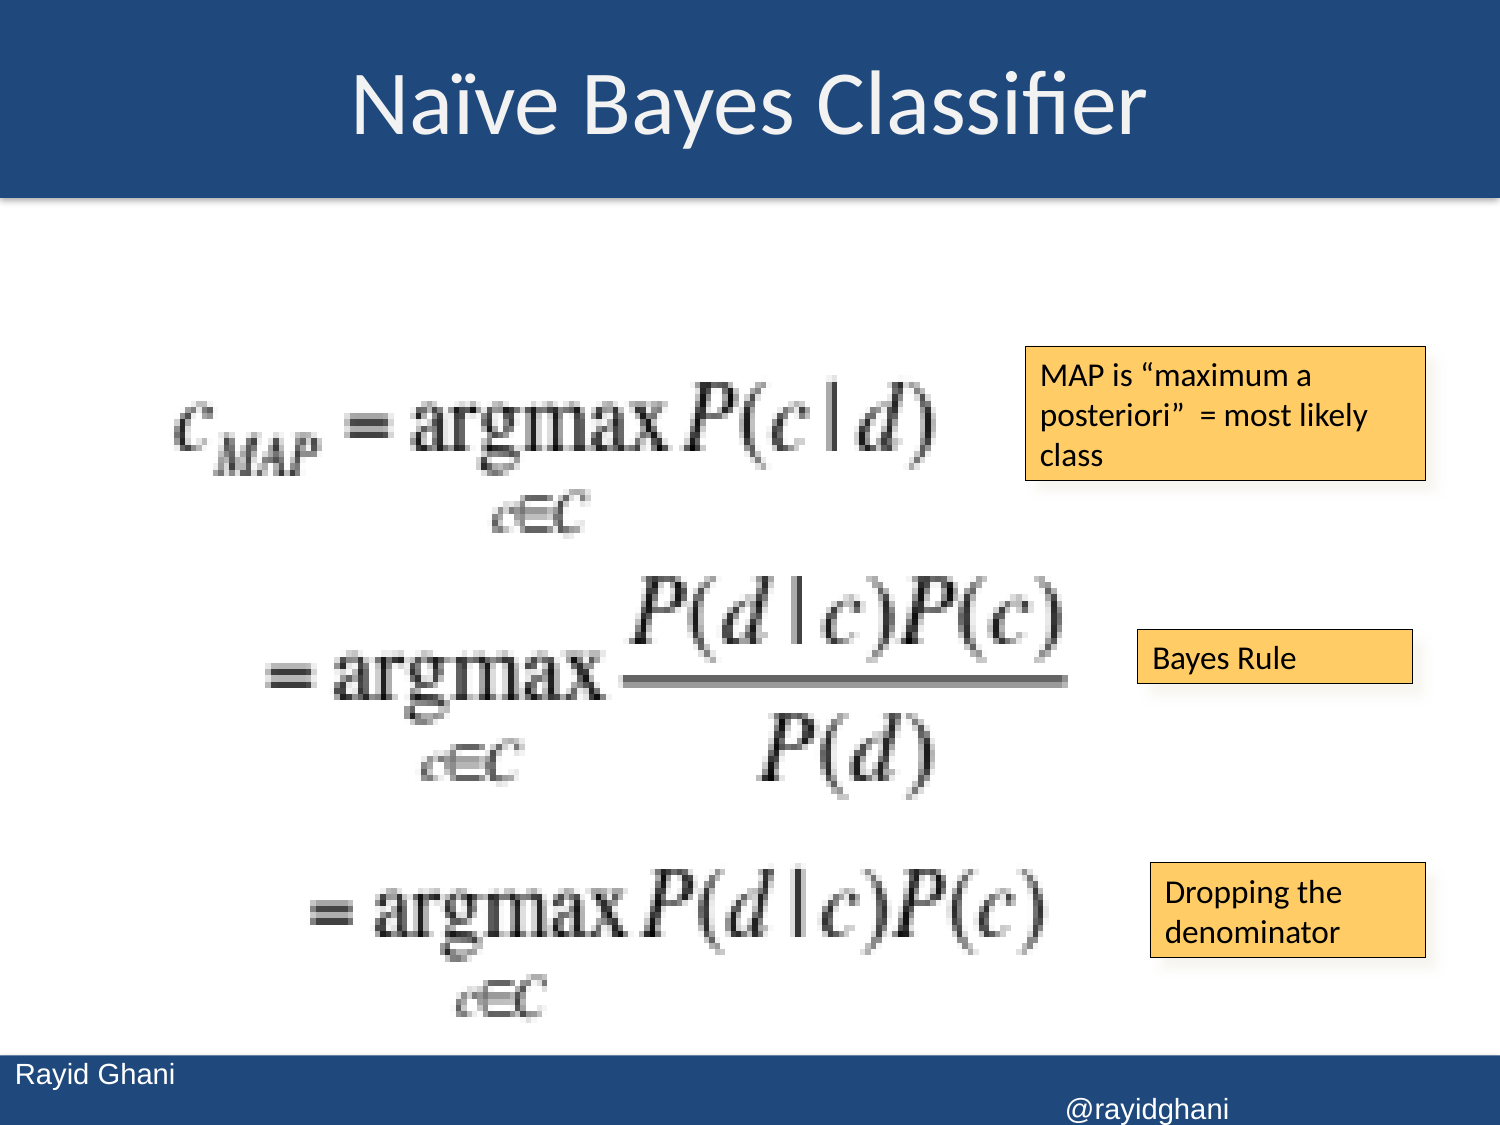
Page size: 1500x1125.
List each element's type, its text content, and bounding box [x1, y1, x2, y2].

text_box Dropping the denominator [1149, 862, 1425, 957]
text_box Bayes Rule [1137, 629, 1413, 684]
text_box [164, 357, 943, 547]
text_box MAP is “maximum a posteriori” = most likely class [1025, 345, 1425, 481]
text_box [300, 845, 1050, 1030]
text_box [254, 545, 1076, 813]
title Naïve Bayes Classifier [0, 3, 1500, 192]
